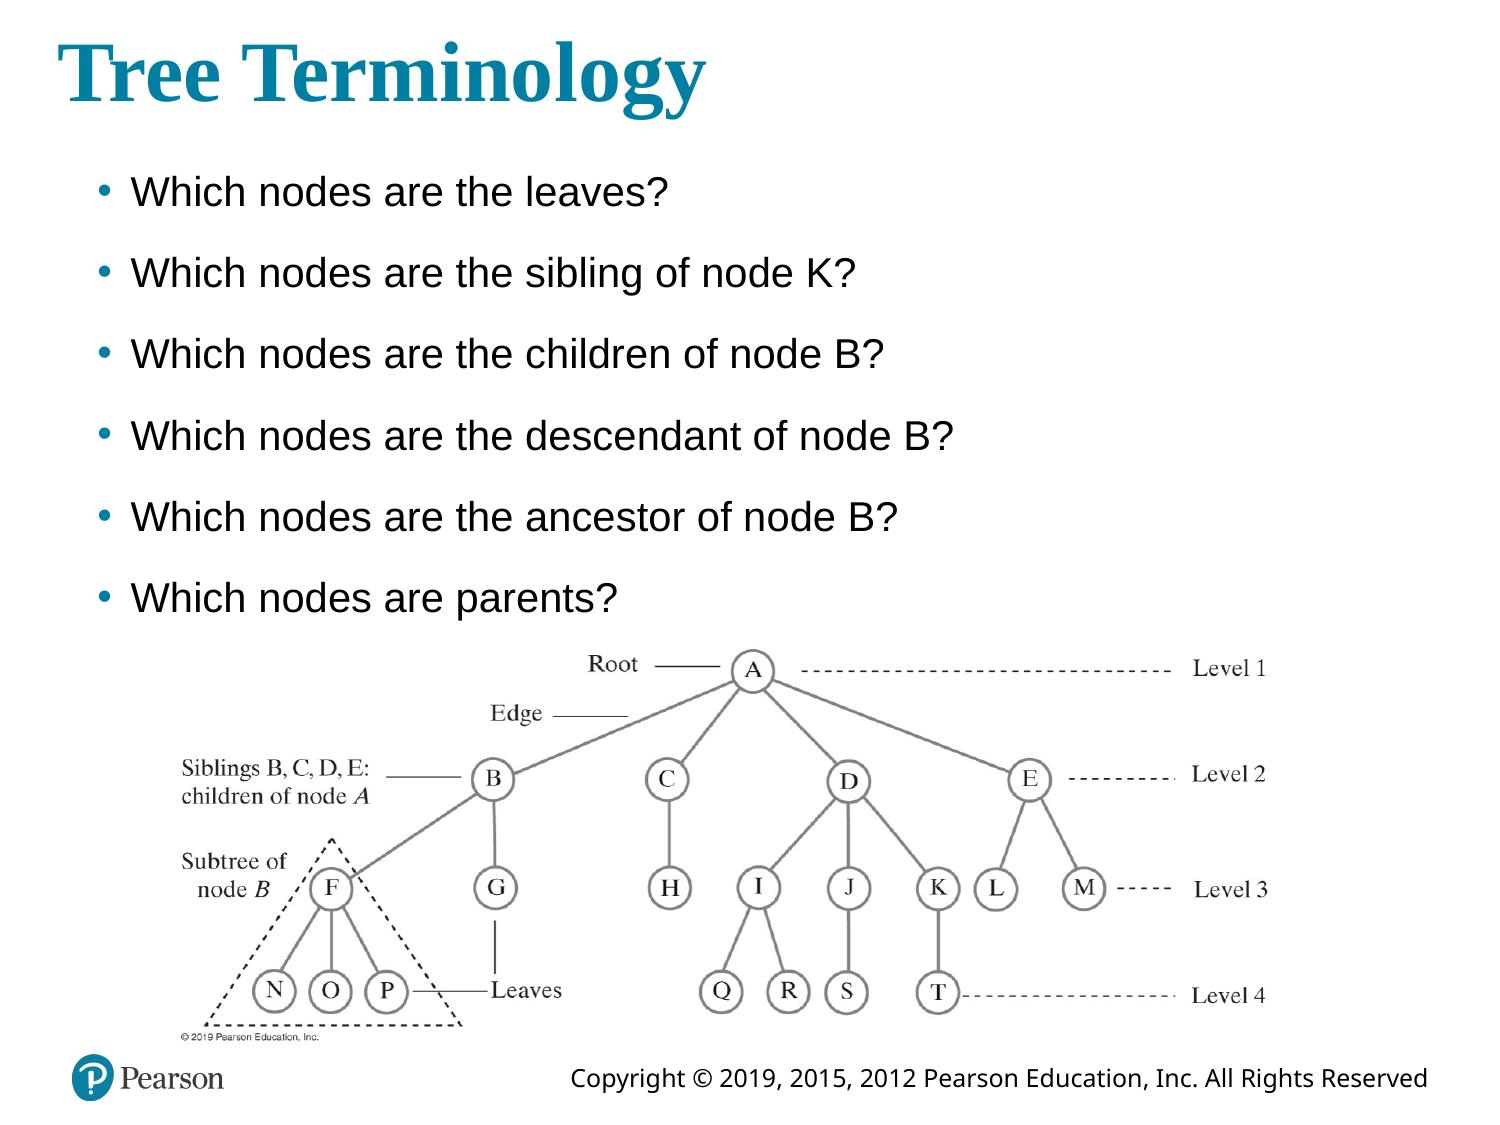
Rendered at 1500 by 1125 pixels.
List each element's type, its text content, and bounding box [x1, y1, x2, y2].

picture [176, 643, 1272, 1046]
picture [72, 1087, 83, 1101]
picture [72, 1054, 88, 1070]
title Tree Terminology [41, 0, 1440, 135]
picture [98, 1054, 224, 1101]
picture [80, 1063, 106, 1088]
list Which nodes are the leaves? Which nodes are the sibling of node K? Which nodes are the children of node B? Which nodes are the descendant of node B? Which nodes are the ancestor of node B? Which nodes are parents? [65, 149, 1417, 976]
